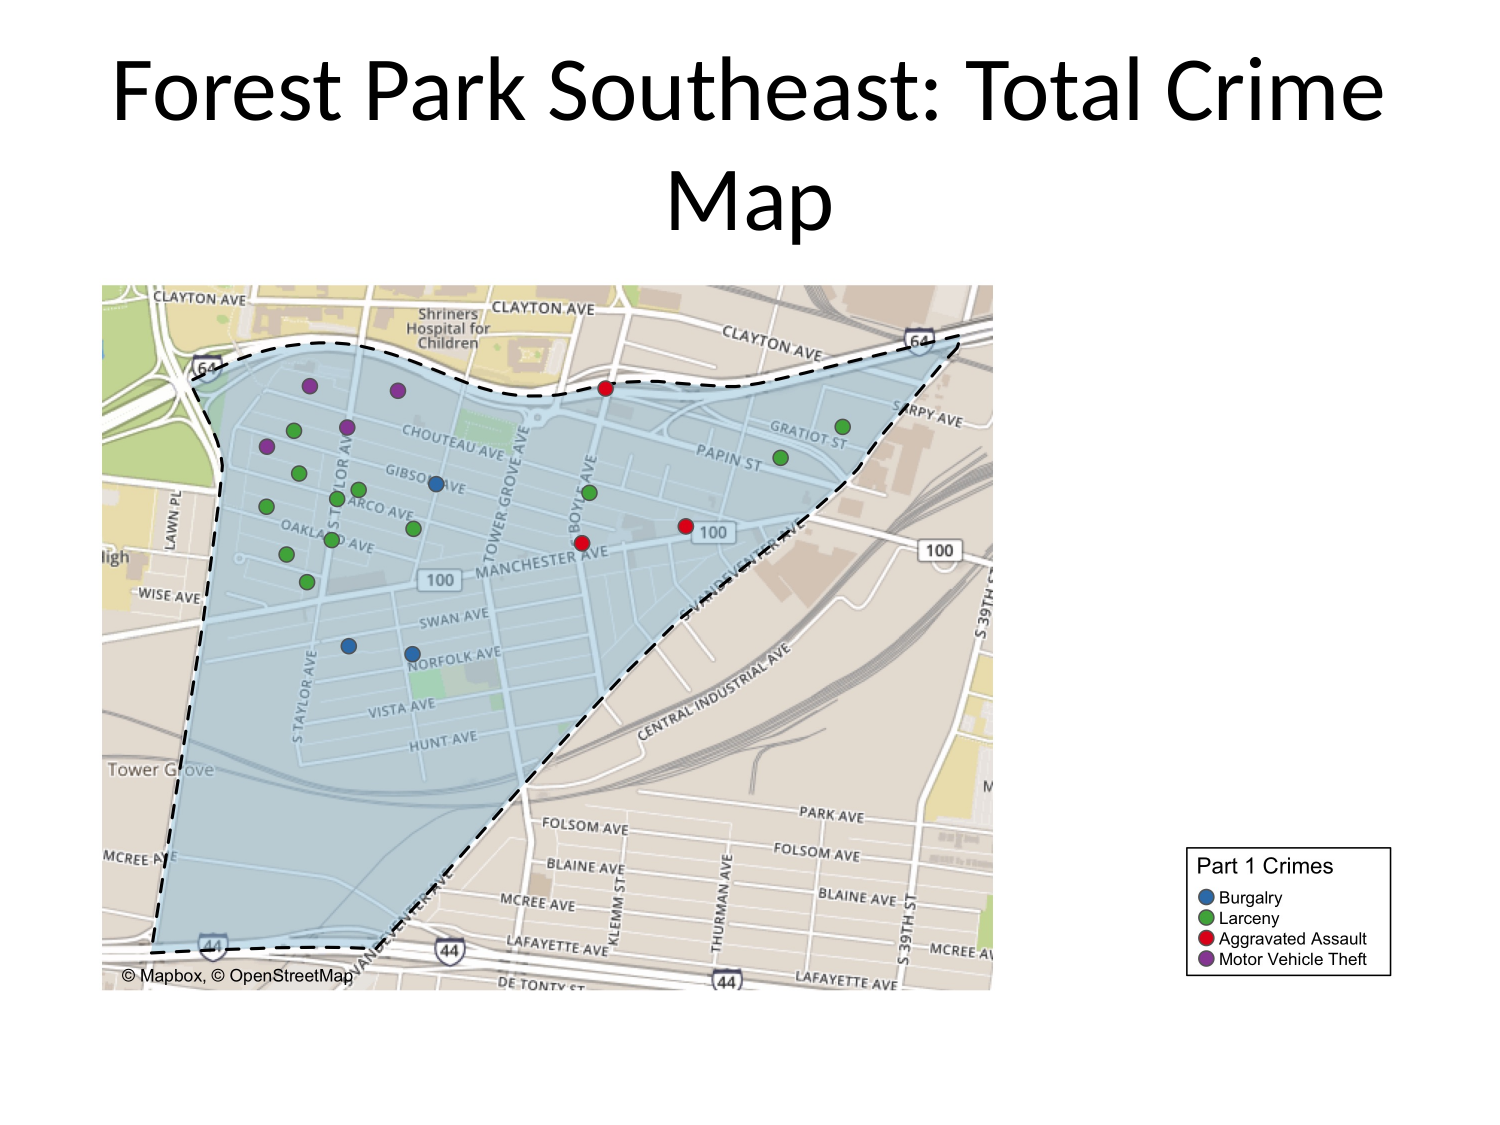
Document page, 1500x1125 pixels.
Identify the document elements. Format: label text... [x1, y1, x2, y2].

title Forest Park Southeast: Total Crime Map [75, 45, 1425, 233]
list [74, 262, 1426, 1013]
